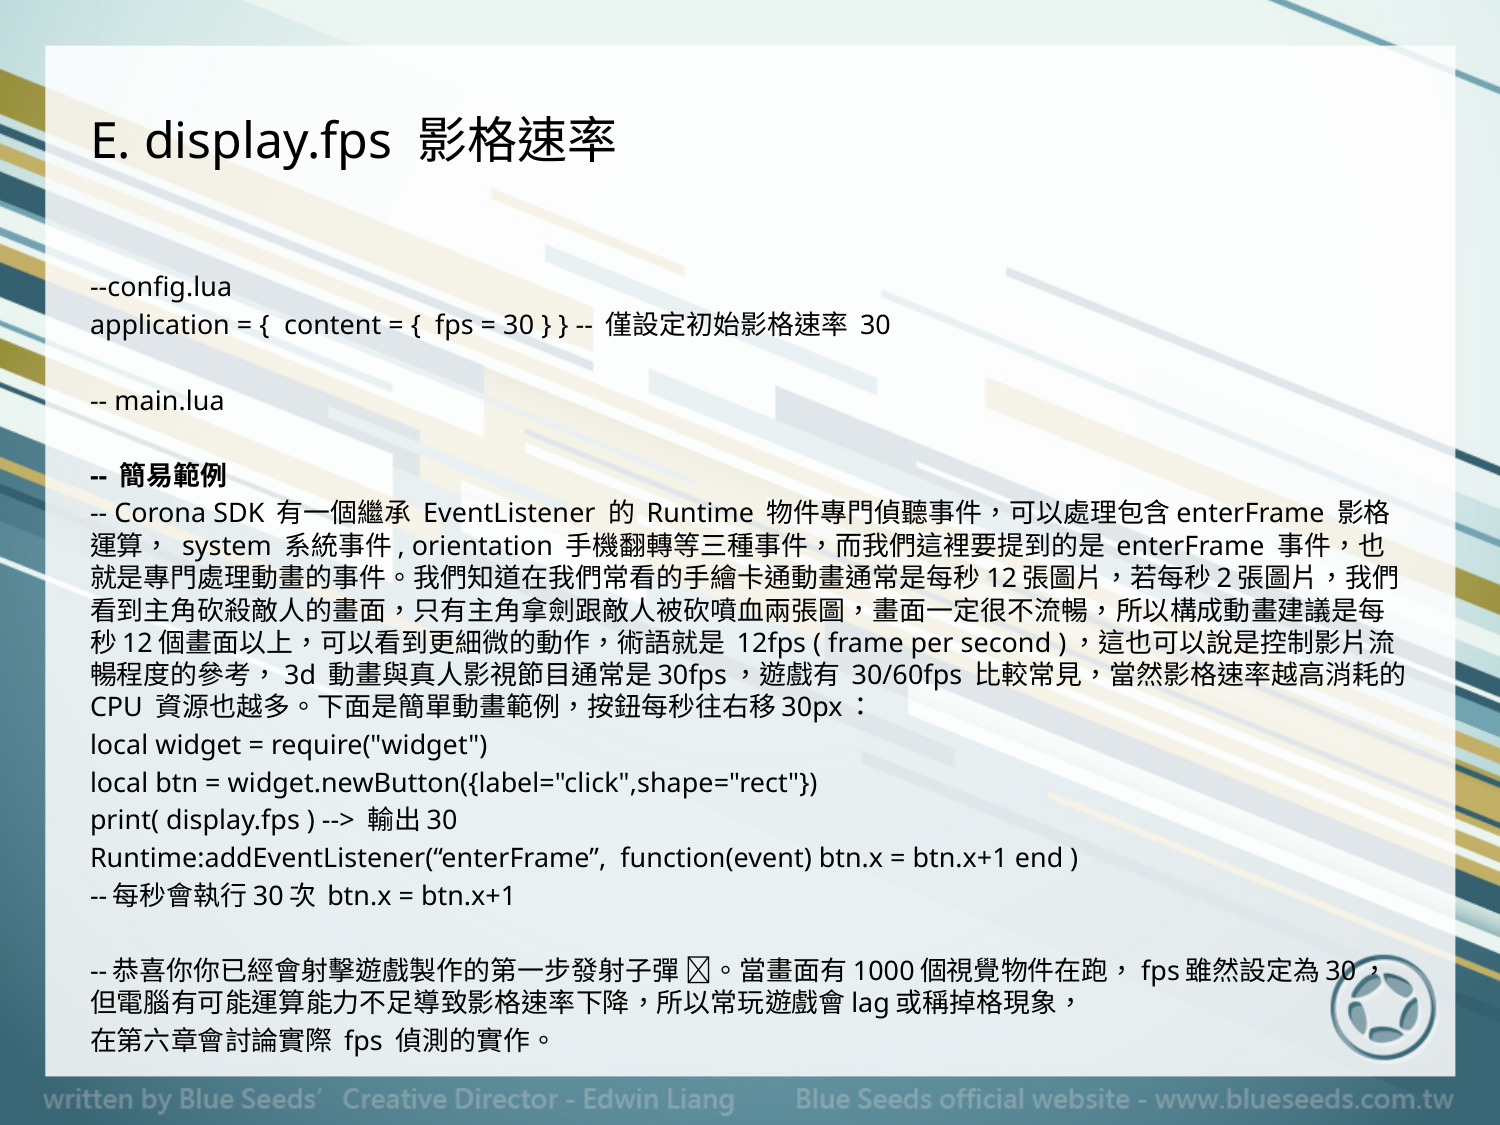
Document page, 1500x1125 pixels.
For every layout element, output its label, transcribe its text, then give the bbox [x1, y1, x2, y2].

title E. display.fps 影格速率 [75, 45, 1425, 233]
list --config.lua application = { content = { fps = 30 } } -- 僅設定初始影格速率 30 -- main.lua -- 簡易範例 -- Corona SDK 有一個繼承 EventListener 的 Runtime 物件專門偵聽事件，可以處理包含enterFrame 影格運算， system 系統事件, orientation 手機翻轉等三種事件，而我們這裡要提到的是 enterFrame 事件，也就是專門處理動畫的事件。我們知道在我們常看的手繪卡通動畫通常是每秒12張圖片，若每秒2張圖片，我們看到主角砍殺敵人的畫面，只有主角拿劍跟敵人被砍噴血兩張圖，畫面一定很不流暢，所以構成動畫建議是每秒12個畫面以上，可以看到更細微的動作，術語就是 12fps ( frame per second )，這也可以說是控制影片流暢程度的參考，3d 動畫與真人影視節目通常是30fps，遊戲有 30/60fps 比較常見，當然影格速率越高消耗的 CPU 資源也越多。下面是簡單動畫範例，按鈕每秒往右移30px： local widget = require("widget") local btn = widget.newButton({label="click",shape="rect"}) print( display.fps ) --> 輸出30 Runtime:addEventListener(“enterFrame”, function(event) btn.x = btn.x+1 end ) --每秒會執行30次 btn.x = btn.x+1 --恭喜你你已經會射擊遊戲製作的第一步發射子彈 。當畫面有1000個視覺物件在跑，fps雖然設定為30，但電腦有可能運算能力不足導致影格速率下降，所以常玩遊戲會lag或稱掉格現象， 在第六章會討論實際 fps 偵測的實作。 [75, 262, 1425, 1071]
picture [0, 0, 1500, 1125]
